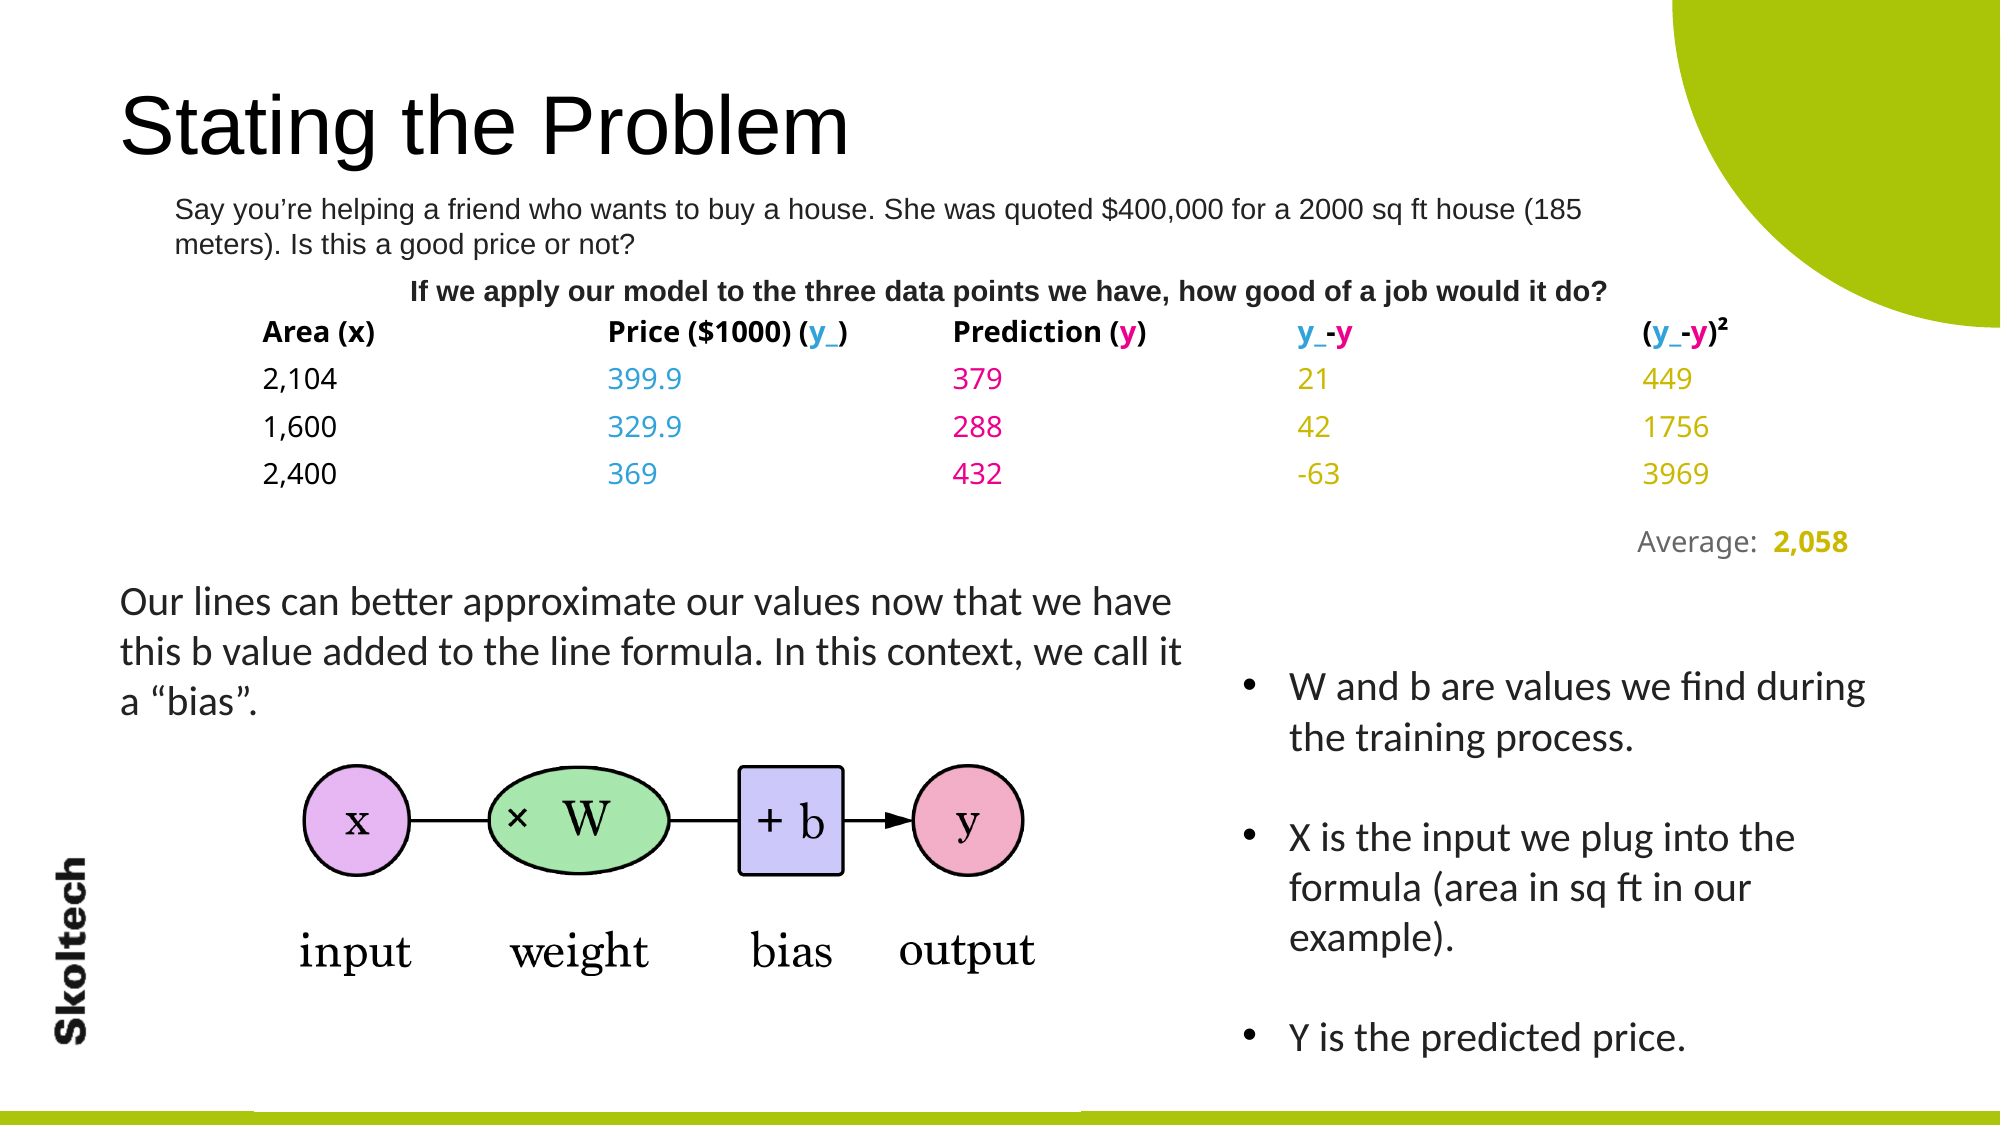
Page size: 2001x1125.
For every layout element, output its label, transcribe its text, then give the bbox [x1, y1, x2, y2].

table_cell 399.9 [600, 352, 945, 400]
table_cell 432 [945, 447, 1290, 495]
text_box Stating the Problem [105, 63, 1841, 289]
text_box Say you’re helping a friend who wants to buy a house. She was quoted $400,000 for a 2000 sq ft house (185 meters). Is this a good price or not? [159, 182, 1642, 268]
text_box [1216, 593, 1746, 699]
table_header (y_-y)² [1635, 305, 1980, 352]
text_box If we apply our model to the three data points we have, how good of a job would it do? [395, 264, 1642, 305]
table_cell -63 [1290, 447, 1635, 495]
table_cell 21 [1290, 352, 1635, 400]
table_header Area (x) [255, 305, 600, 352]
table_header Prediction (y) [945, 305, 1290, 352]
table_cell 1756 [1635, 400, 1980, 447]
table_cell 42 [1290, 400, 1635, 447]
table_cell 449 [1635, 352, 1980, 400]
table_header y_-y [1290, 305, 1635, 352]
table_cell 1,600 [255, 400, 600, 447]
table_cell 369 [600, 447, 945, 495]
picture [253, 646, 1081, 1112]
table_header Price ($1000) (y_) [600, 305, 945, 352]
table_header Average: [1537, 515, 1766, 562]
picture [54, 853, 86, 1050]
table_cell 288 [945, 400, 1290, 447]
text_box W and b are values we find during the training process. X is the input we plug into the formula (area in sq ft in our example). Y is the predicted price. [1227, 651, 1924, 1067]
table_cell 2,104 [255, 352, 600, 400]
table_cell 329.9 [600, 400, 945, 447]
table_cell 3969 [1635, 447, 1980, 495]
text_box Our lines can better approximate our values now that we have this b value added to the line formula. In this context, we call it a “bias”. [105, 566, 1216, 731]
table_header 2,058 [1766, 515, 1954, 562]
table_cell 379 [945, 352, 1290, 400]
table_cell 2,400 [255, 447, 600, 495]
